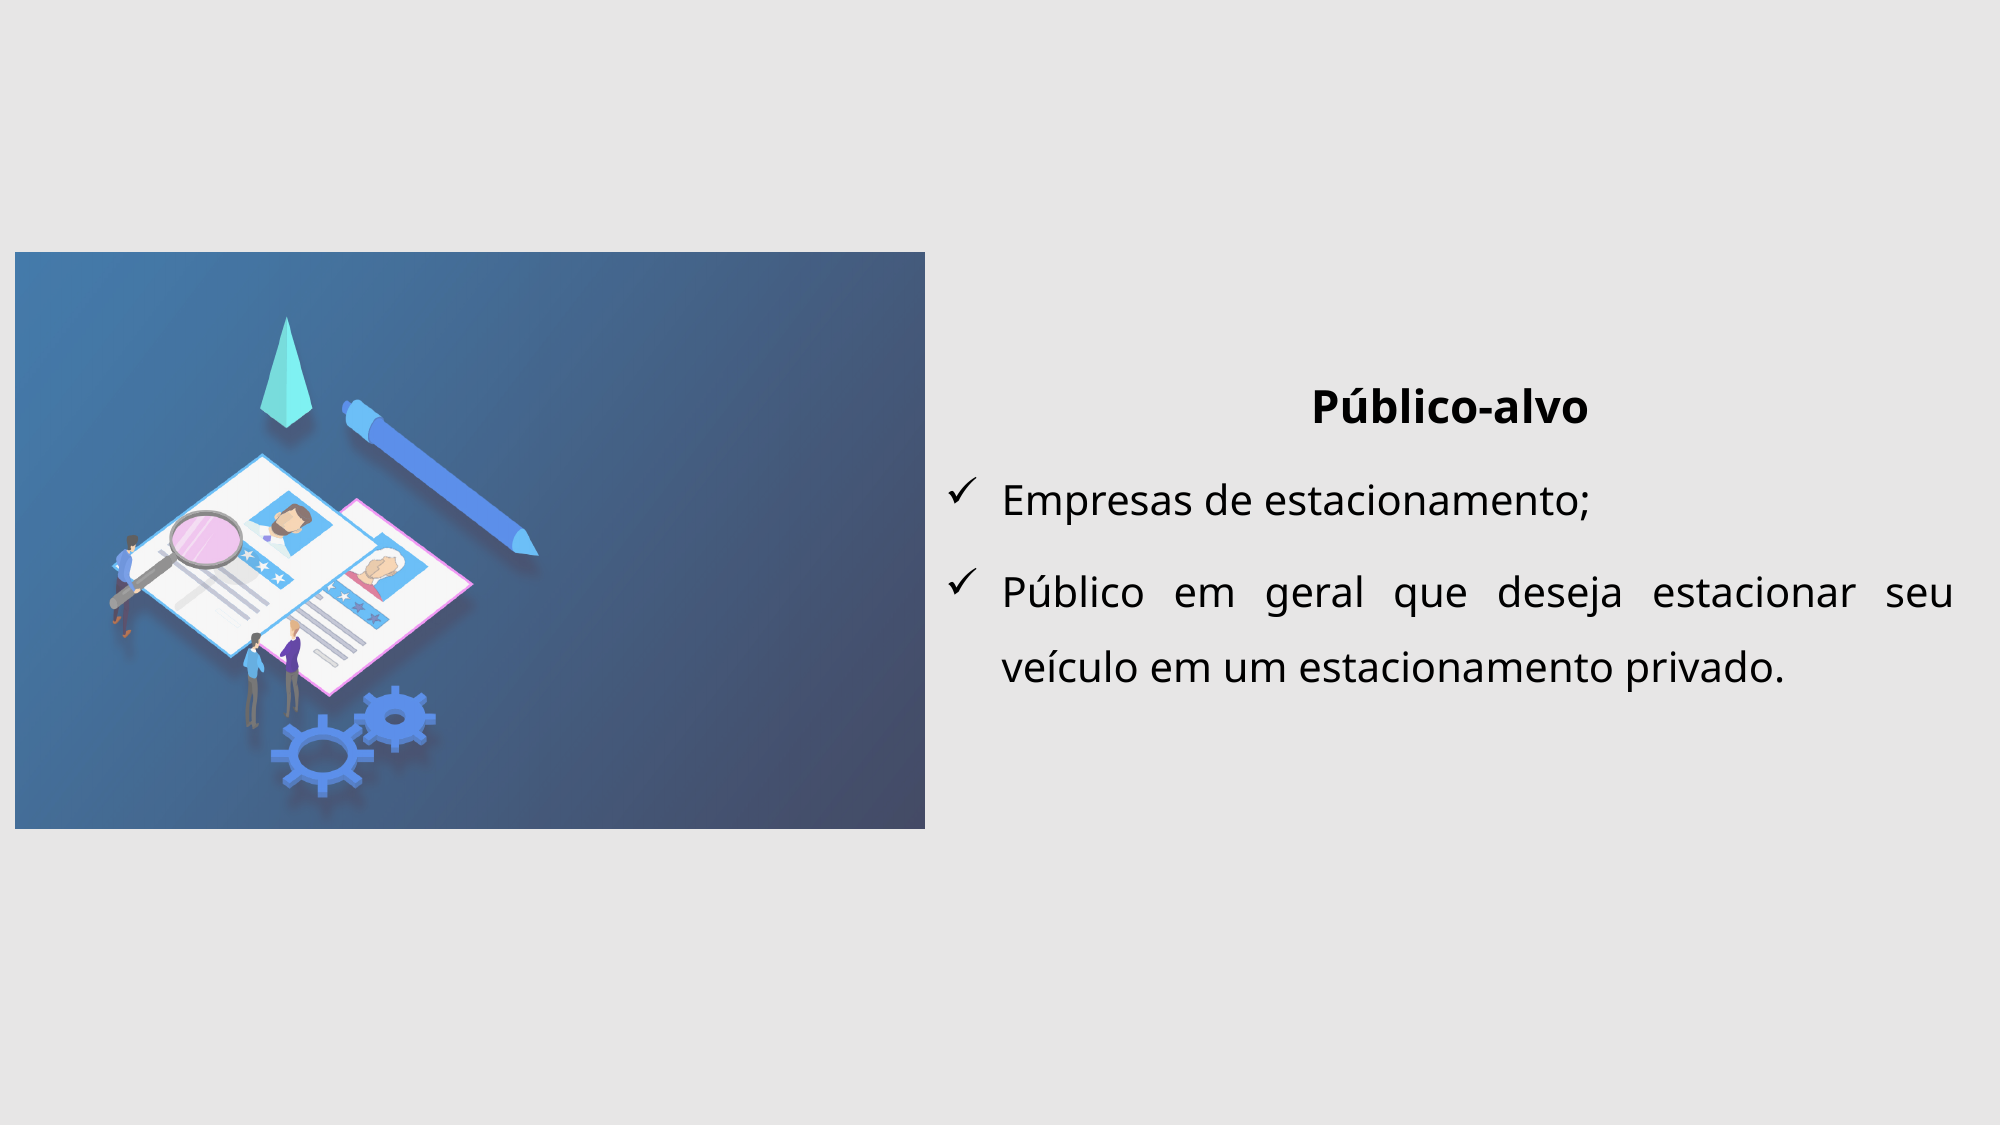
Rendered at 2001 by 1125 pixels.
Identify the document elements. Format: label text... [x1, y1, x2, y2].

picture [15, 251, 931, 829]
text_box Público-alvo Empresas de estacionamento; Público em geral que deseja estacionar seu veículo em um estacionamento privado. [931, 342, 1970, 699]
